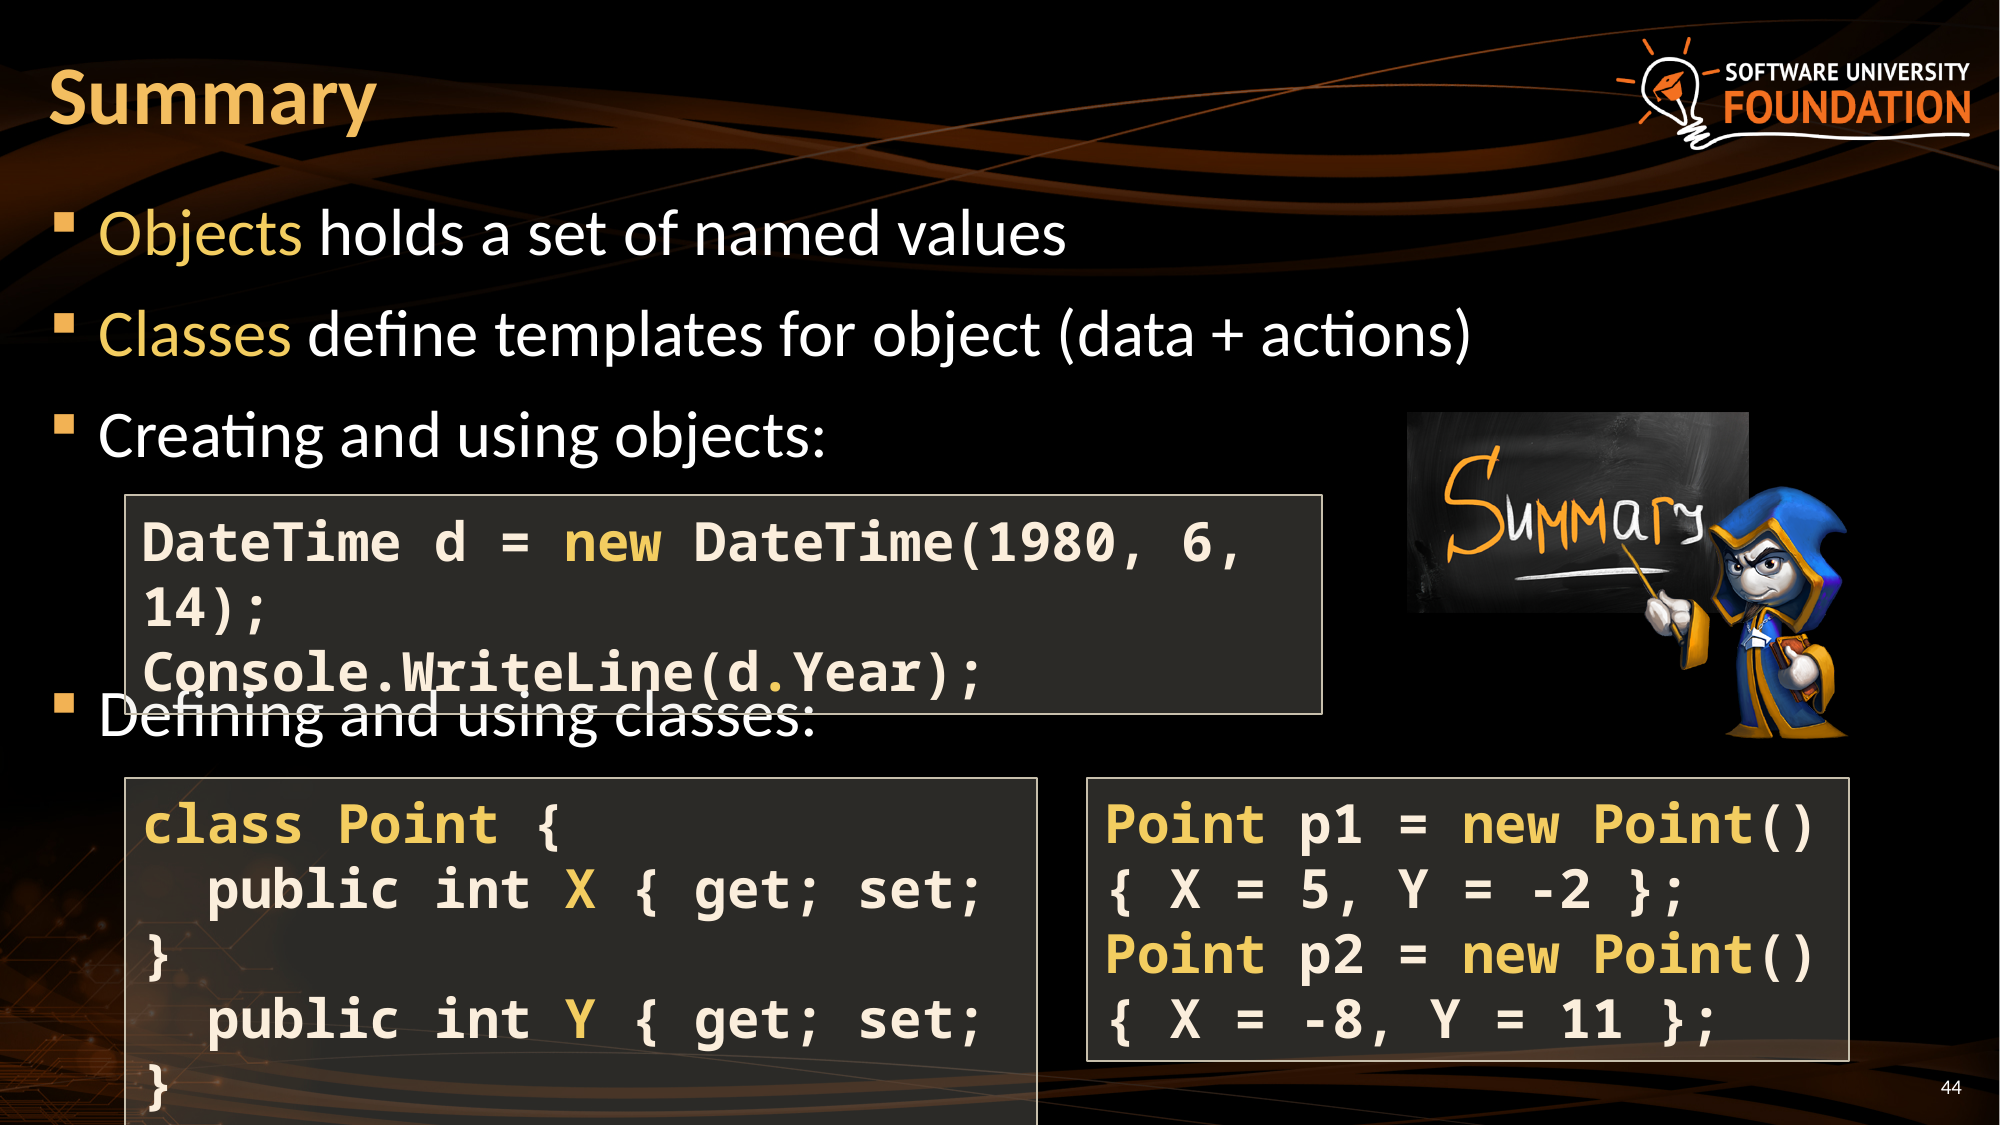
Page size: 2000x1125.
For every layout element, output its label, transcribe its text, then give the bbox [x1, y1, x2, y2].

title Summary [30, 6, 1602, 189]
list Objects holds a set of named values Classes define templates for object (data + actions) Creating and using objects: Defining and using classes: [31, 188, 1968, 1103]
picture [1407, 412, 1849, 740]
text_box Point p1 = new Point() { X = 5, Y = -2 }; Point p2 = new Point() { X = -8, Y = 11 }; [1087, 778, 1849, 1062]
picture [0, 0, 2000, 1125]
text_box class Point { public int X { get; set; } public int Y { get; set; } } [124, 778, 1038, 1125]
text_box DateTime d = new DateTime(1980, 6, 14); Console.WriteLine(d.Year); [124, 495, 1323, 714]
